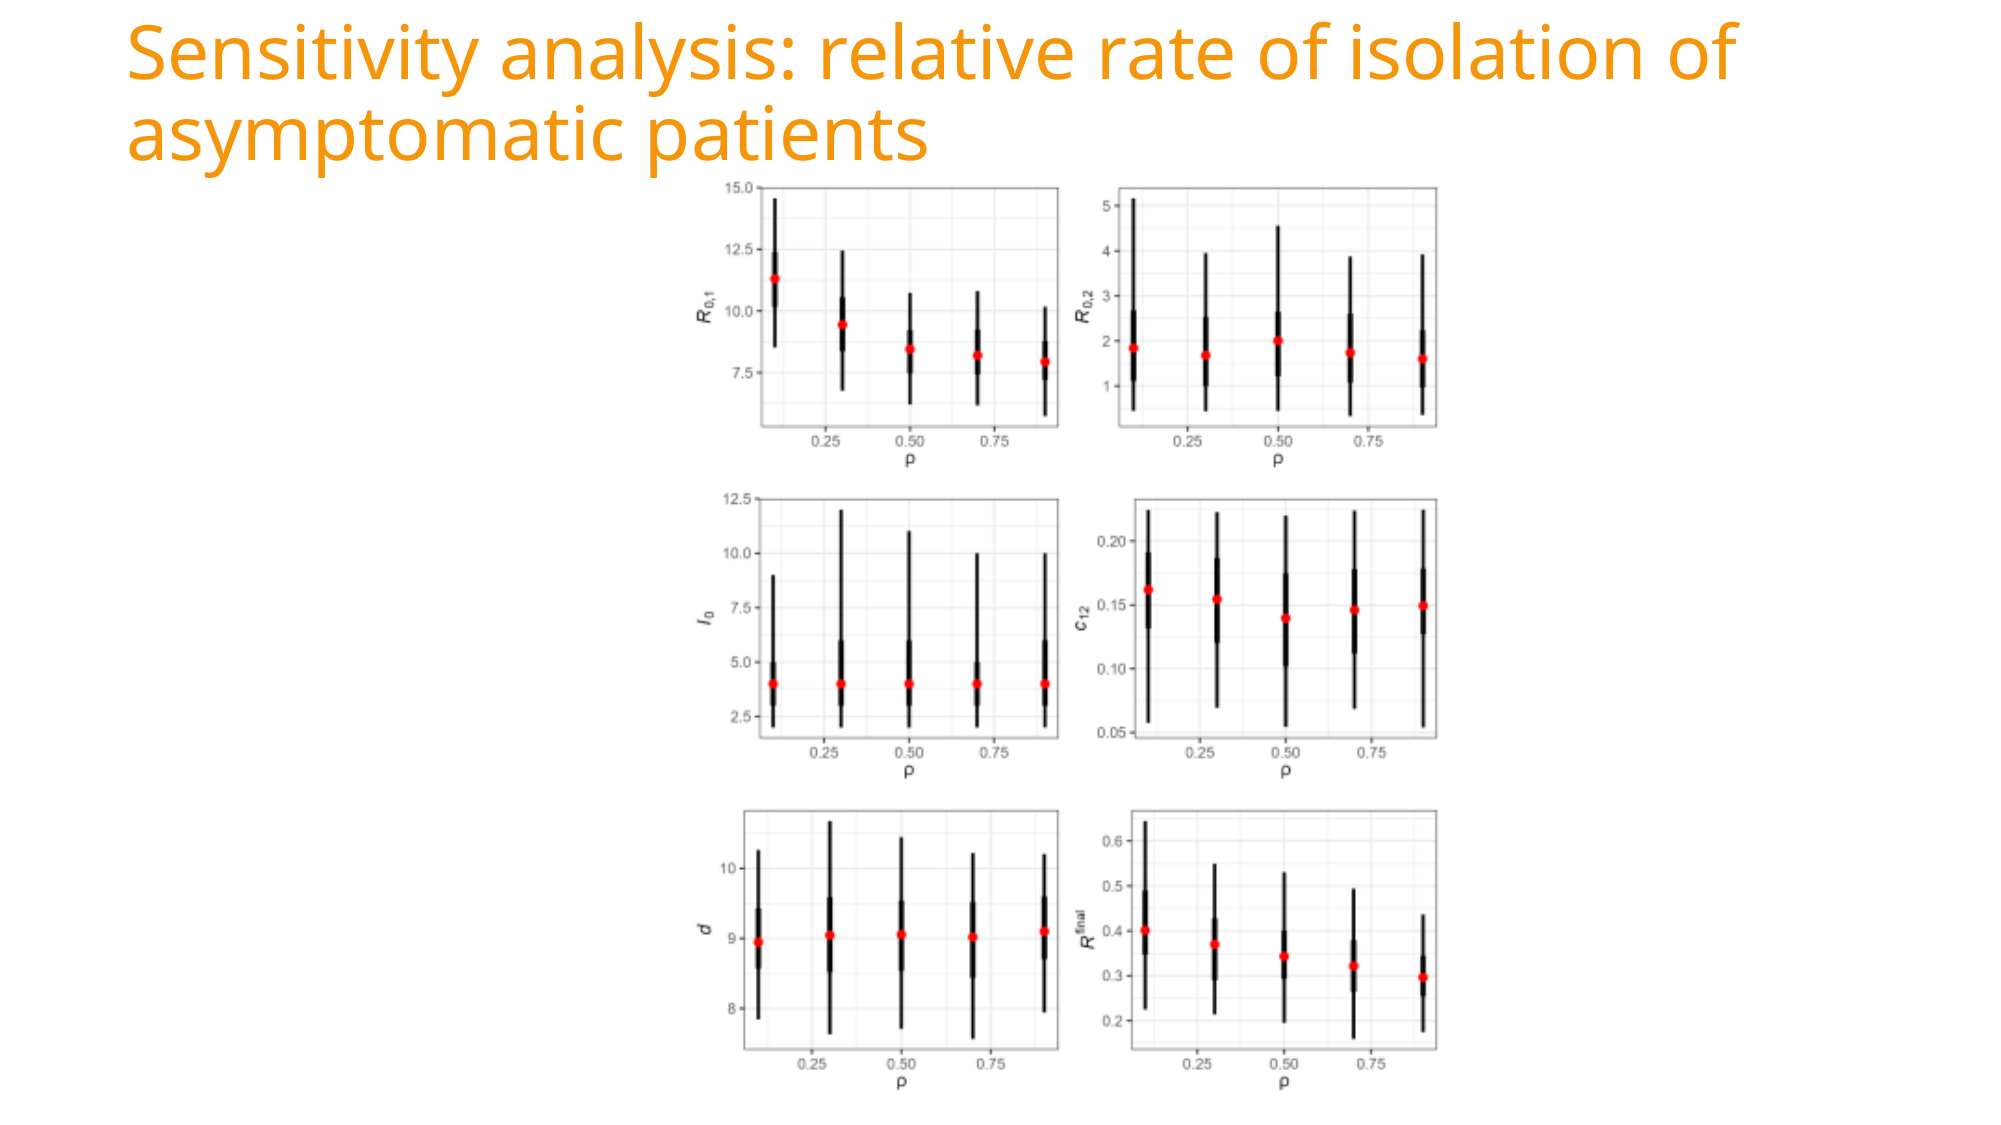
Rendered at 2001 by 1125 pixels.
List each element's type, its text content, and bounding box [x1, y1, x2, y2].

text_box Sensitivity analysis: relative rate of isolation of asymptomatic patients [111, 0, 1852, 193]
picture [677, 173, 1443, 1096]
